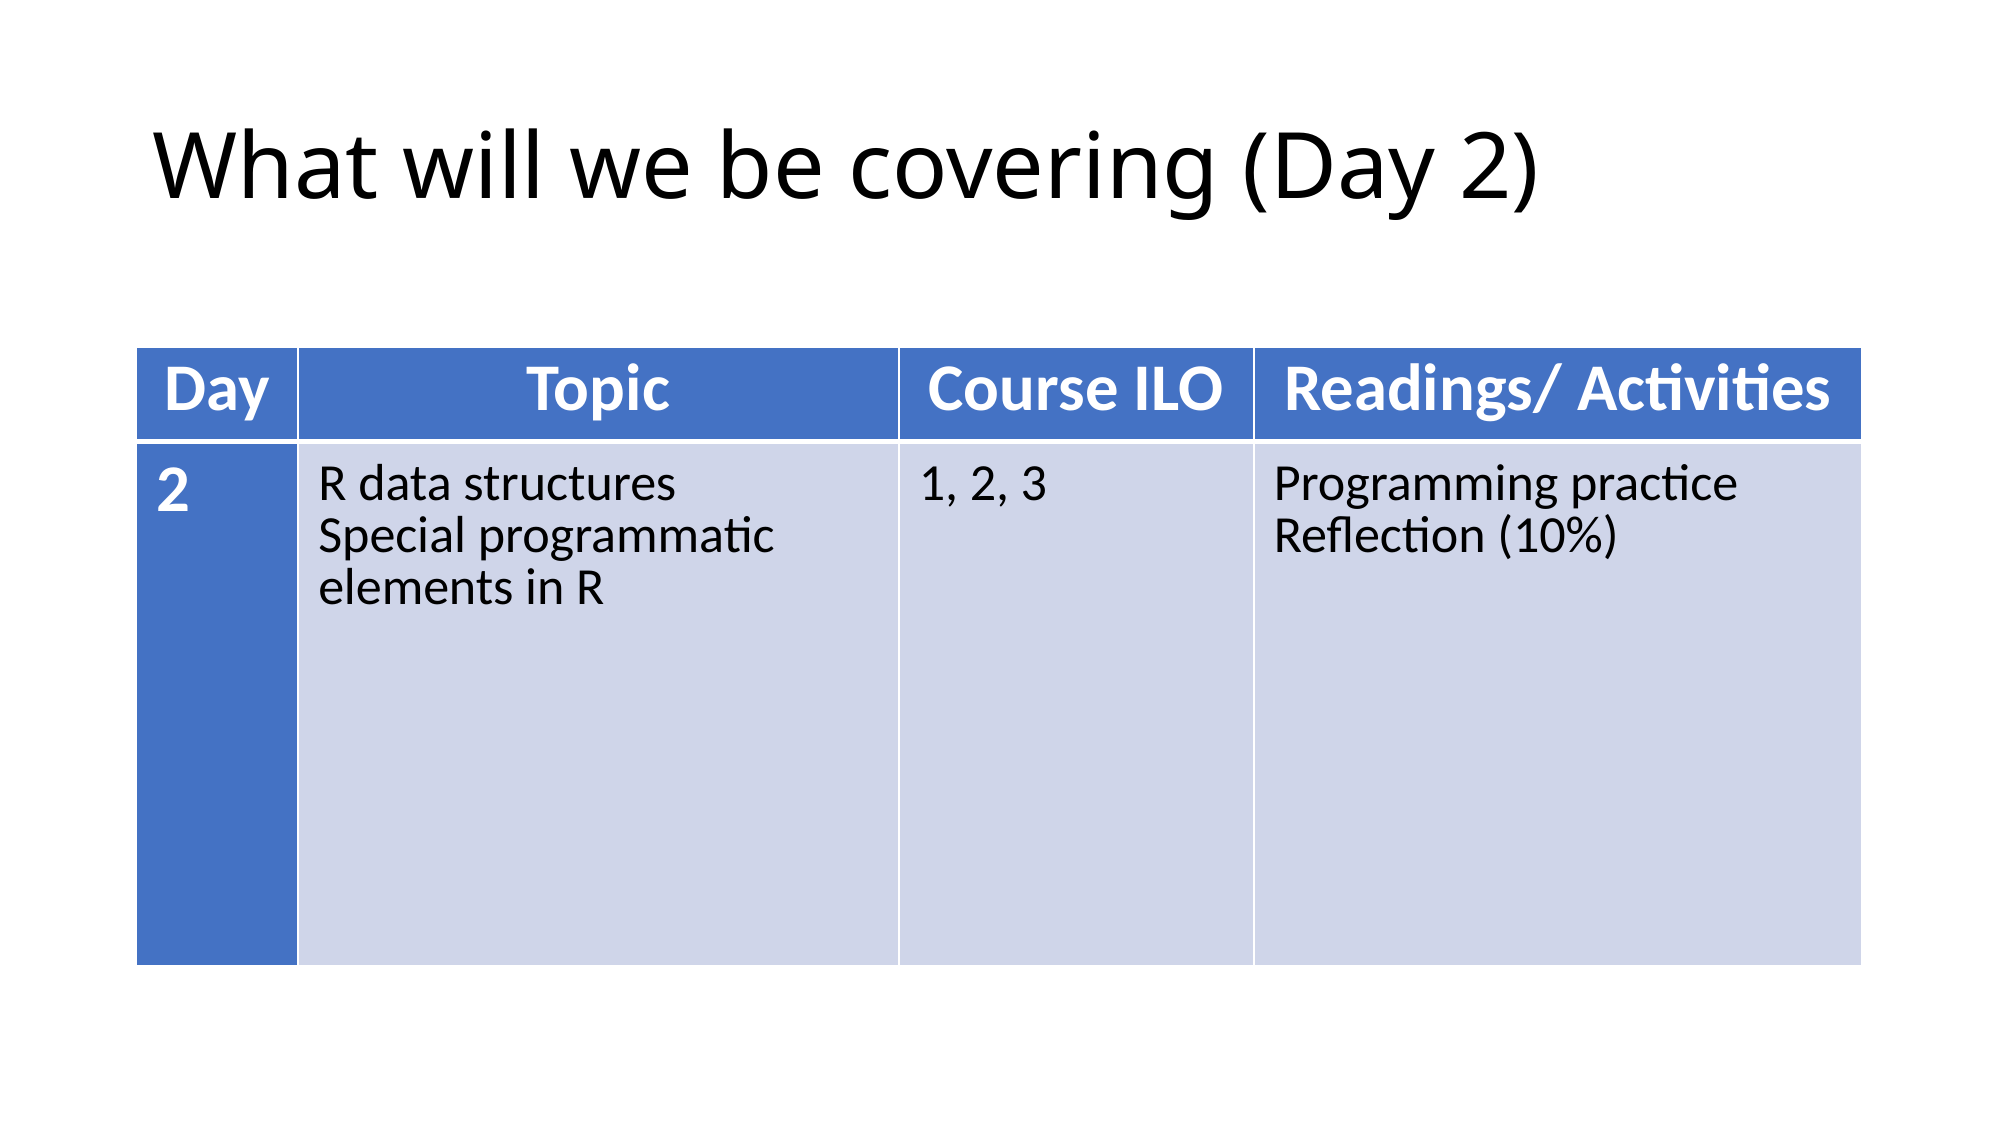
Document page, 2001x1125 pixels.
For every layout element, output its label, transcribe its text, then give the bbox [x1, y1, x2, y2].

table_header Day [137, 348, 297, 439]
table_cell 2 [137, 444, 297, 965]
table_header Readings/ Activities [1255, 348, 1861, 439]
table_header Topic [299, 348, 898, 439]
title What will we be covering (Day 2) [137, 59, 1863, 278]
table_cell Programming practice Reflection (10%) [1255, 444, 1861, 965]
table_header Course ILO [900, 348, 1253, 439]
table_cell 1, 2, 3 [900, 444, 1253, 965]
table_cell R data structures Special programmatic elements in R [299, 444, 898, 965]
